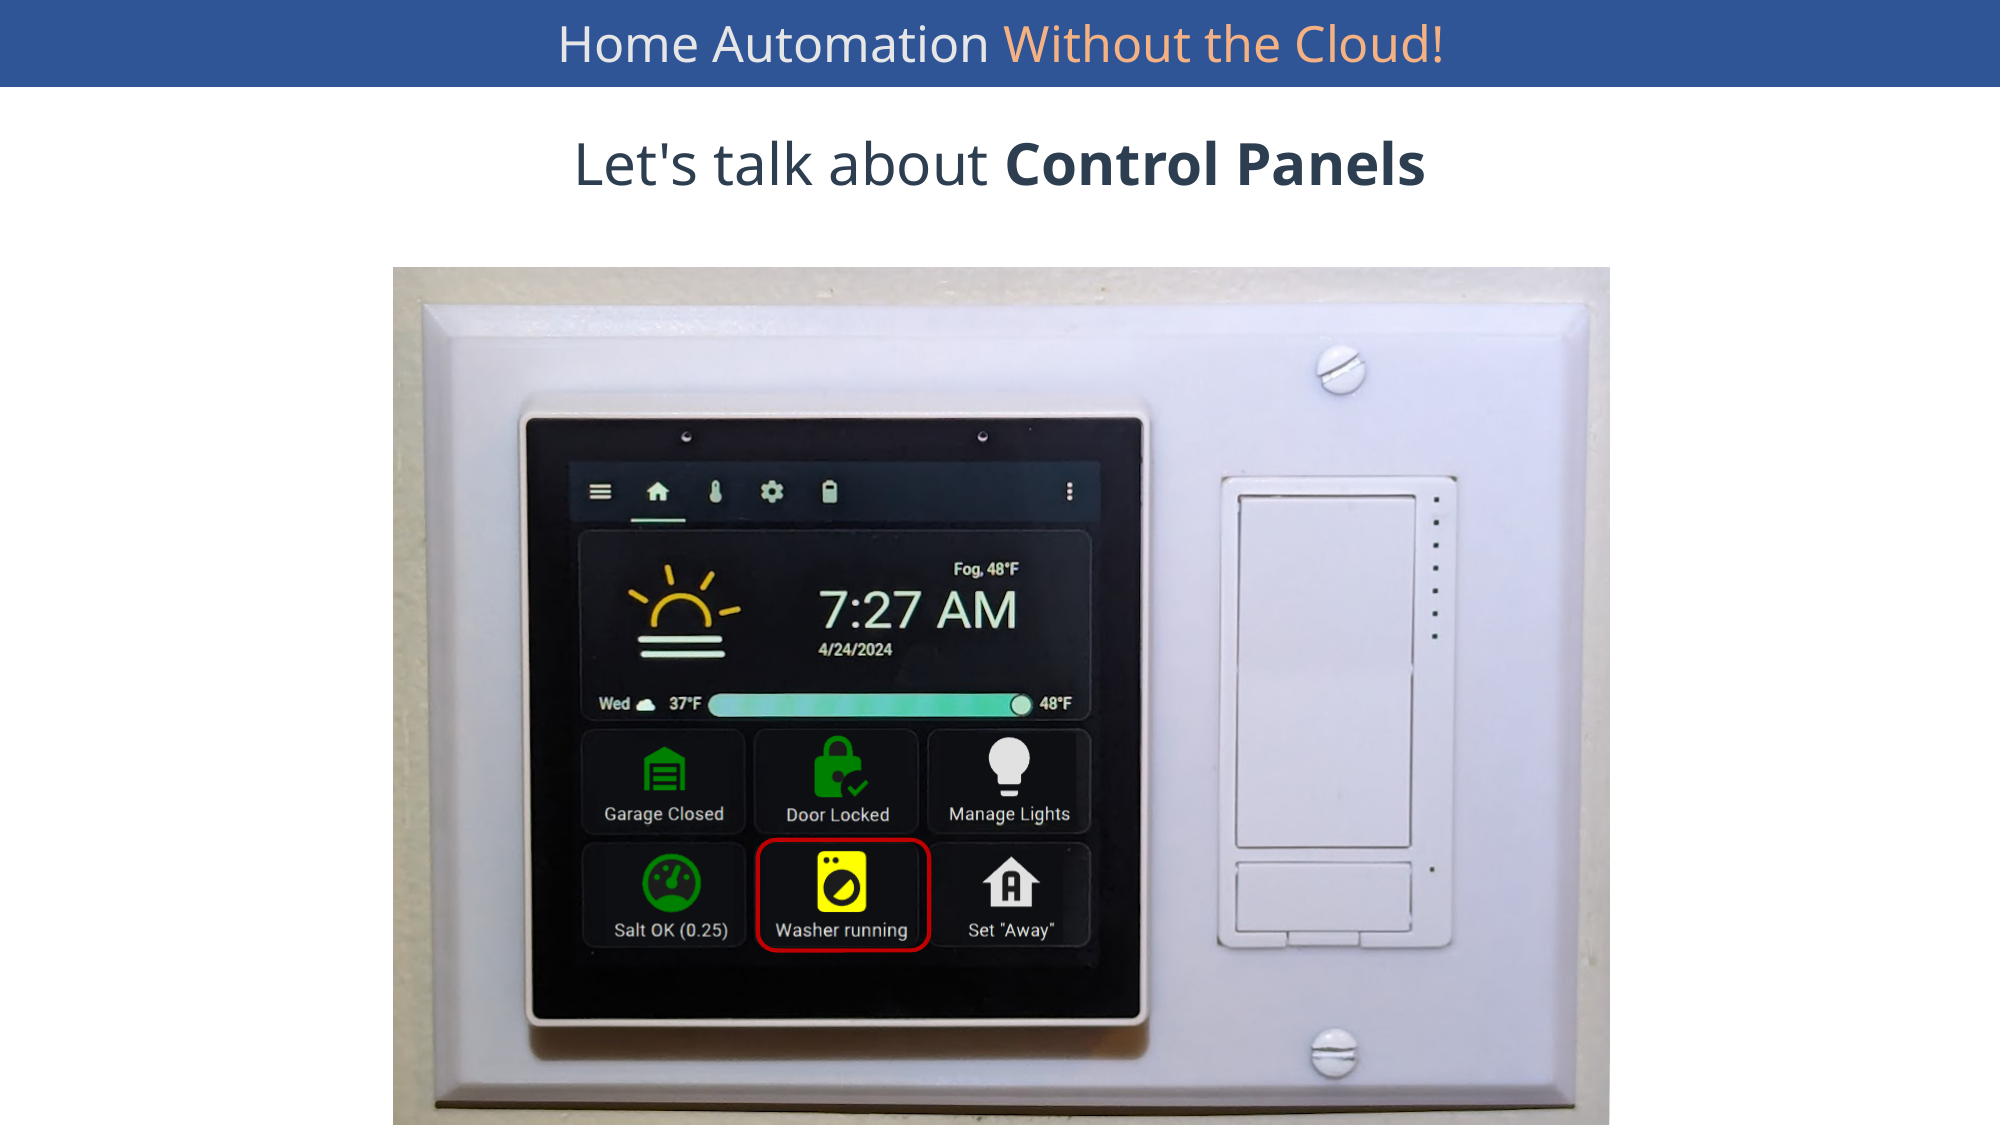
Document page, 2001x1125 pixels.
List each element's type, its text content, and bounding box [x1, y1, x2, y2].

text_box Let's talk about Control Panels [558, 120, 1442, 205]
text_box [0, 0, 2000, 88]
picture [393, 267, 1610, 1125]
text_box Home Automation Without the Cloud! [353, 5, 1649, 81]
